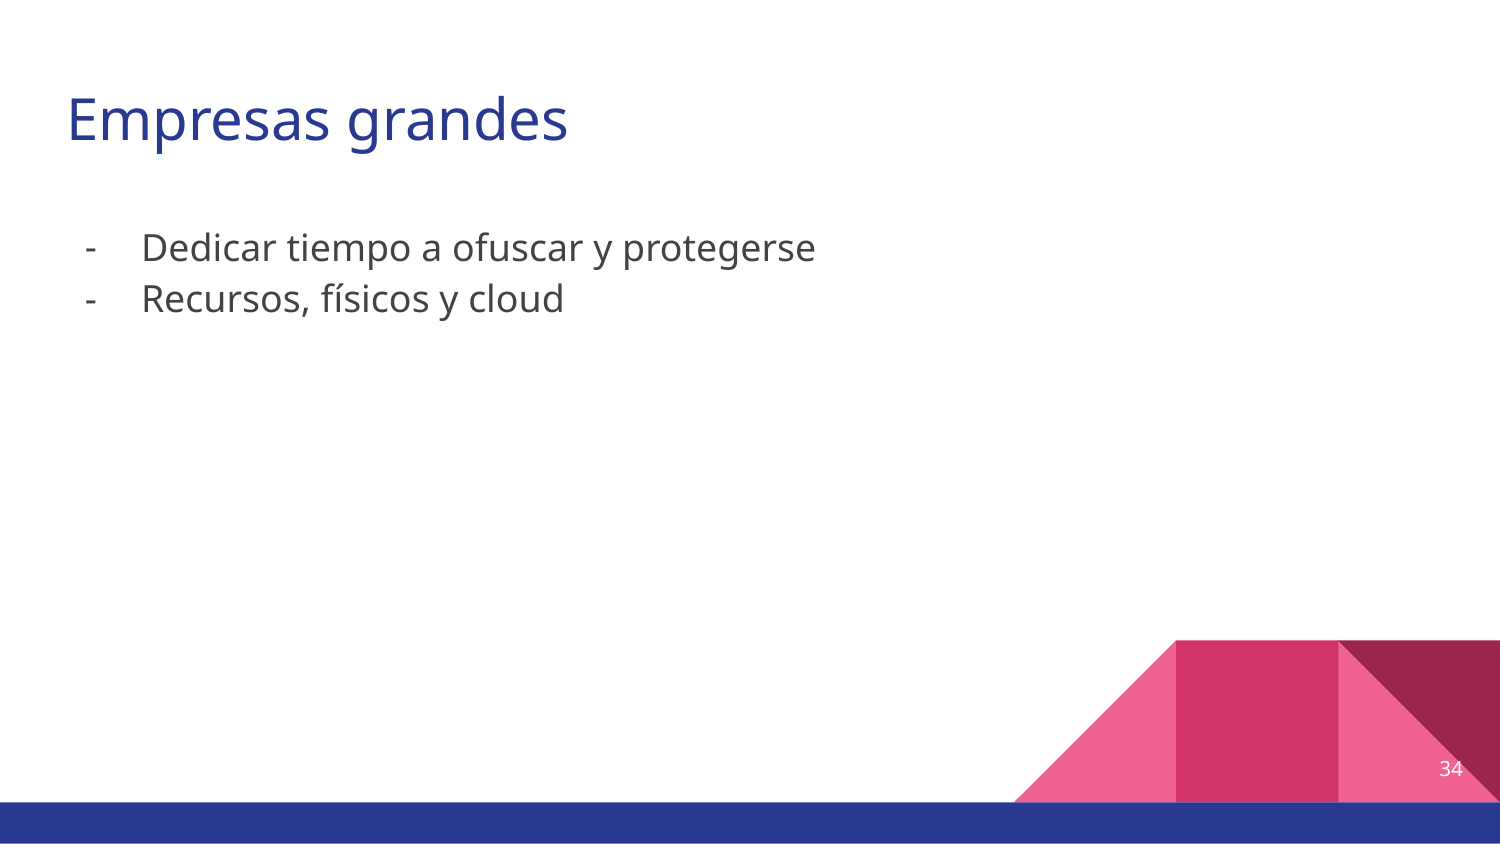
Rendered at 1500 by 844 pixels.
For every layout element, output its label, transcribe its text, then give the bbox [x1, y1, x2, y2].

title Empresas grandes [51, 67, 1449, 167]
slide_number 34 [1387, 738, 1478, 803]
list Dedicar tiempo a ofuscar y protegerse Recursos, físicos y cloud [51, 201, 1449, 750]
